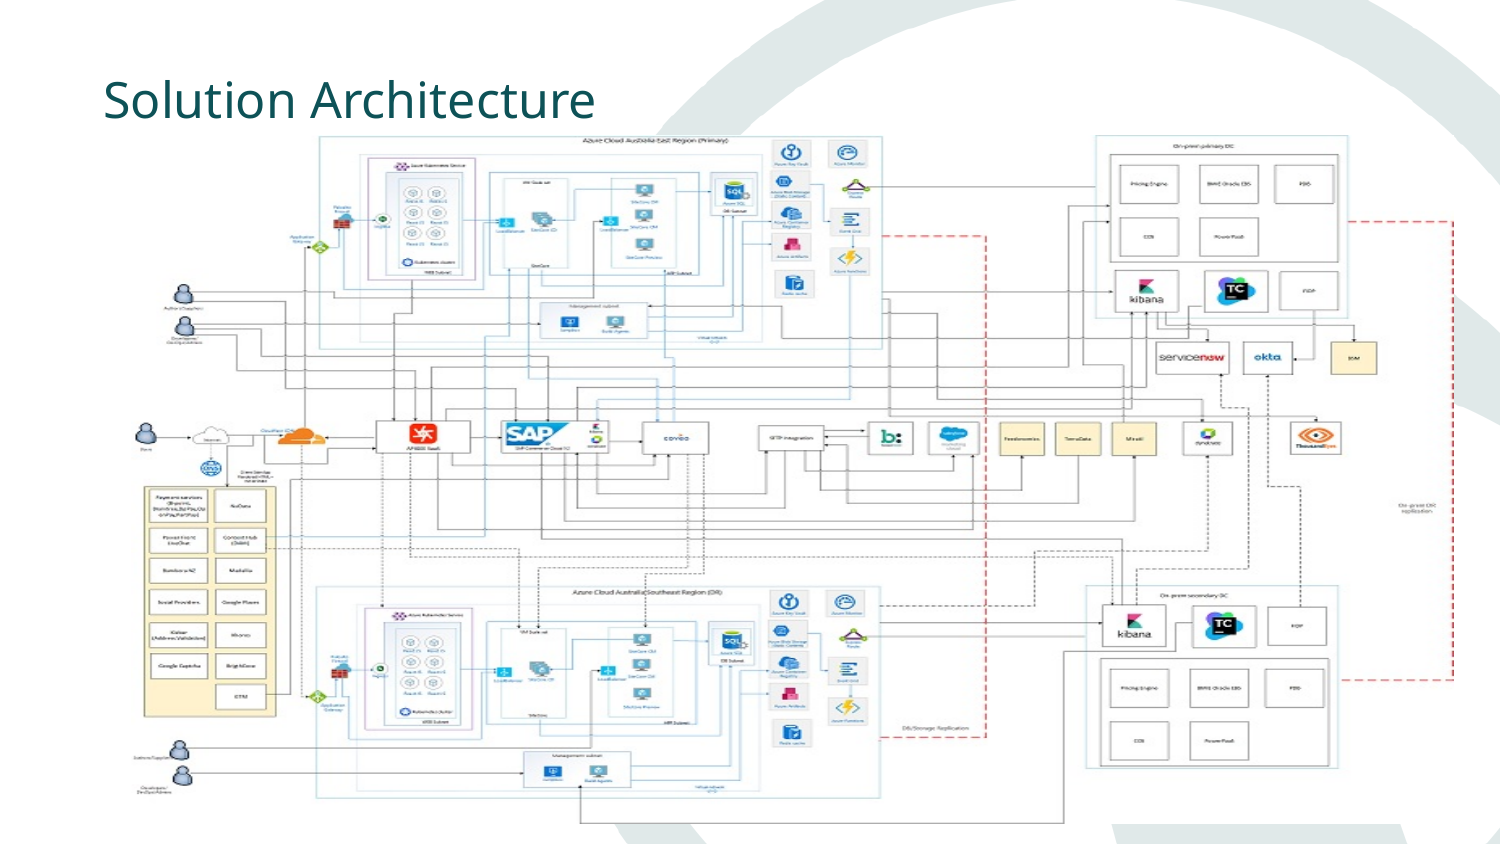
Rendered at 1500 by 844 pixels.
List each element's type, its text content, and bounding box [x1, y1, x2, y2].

picture [130, 135, 1454, 824]
list Solution Architecture [88, 0, 857, 136]
